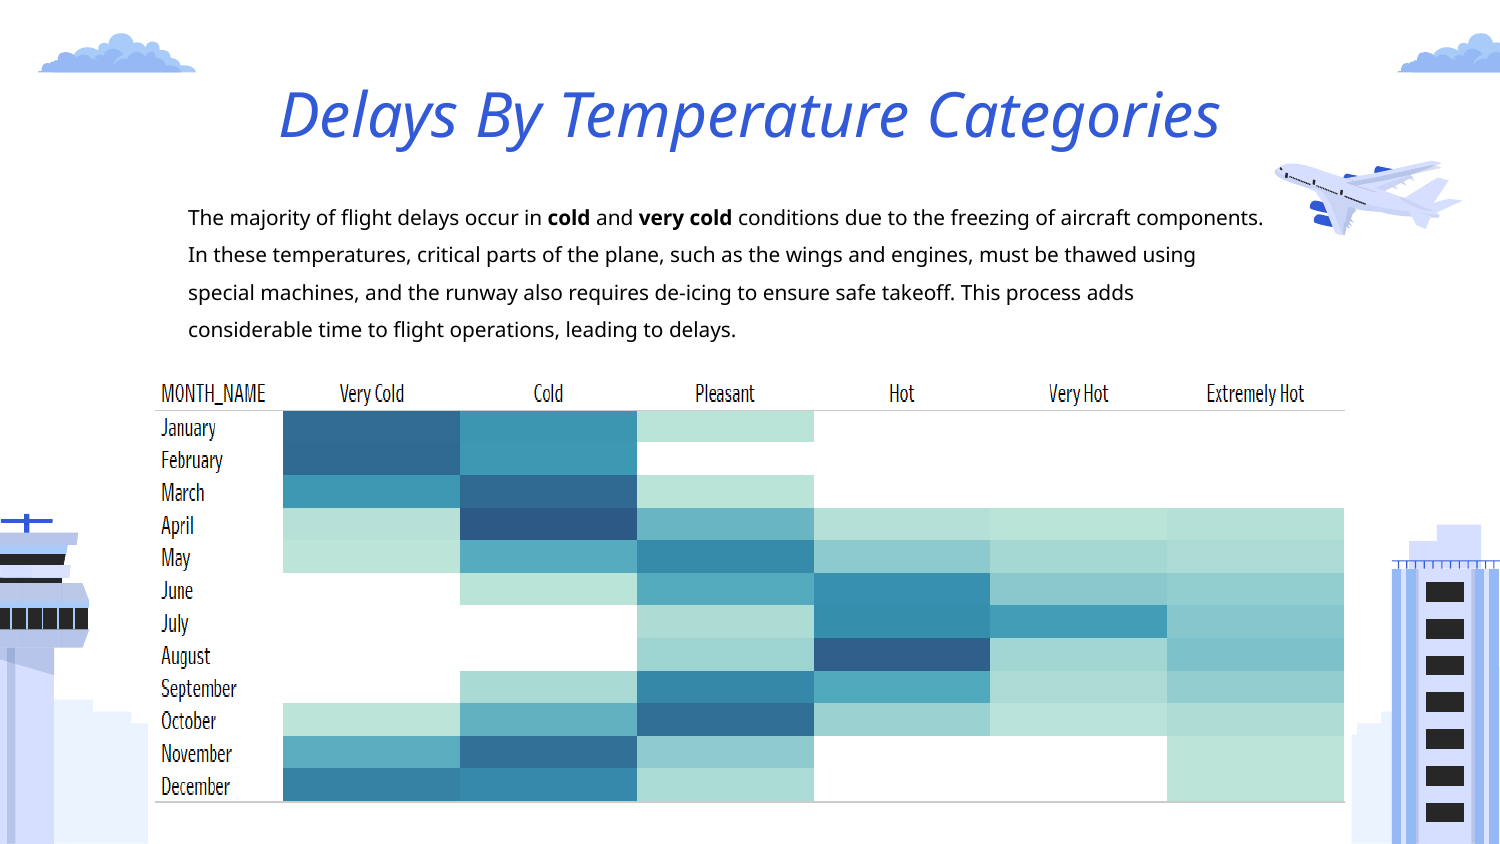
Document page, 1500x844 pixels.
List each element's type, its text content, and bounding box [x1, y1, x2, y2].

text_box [1274, 160, 1463, 236]
picture [147, 362, 1352, 844]
title Delays By Temperature Categories [118, 60, 1382, 150]
text_box The majority of flight delays occur in cold and very cold conditions due to the freezing of aircraft components. In these temperatures, critical parts of the plane, such as the wings and engines, must be thawed using special machines, and the runway also requires de-icing to ensure safe takeoff. This process adds considerable time to flight operations, leading to delays. [173, 184, 1279, 349]
